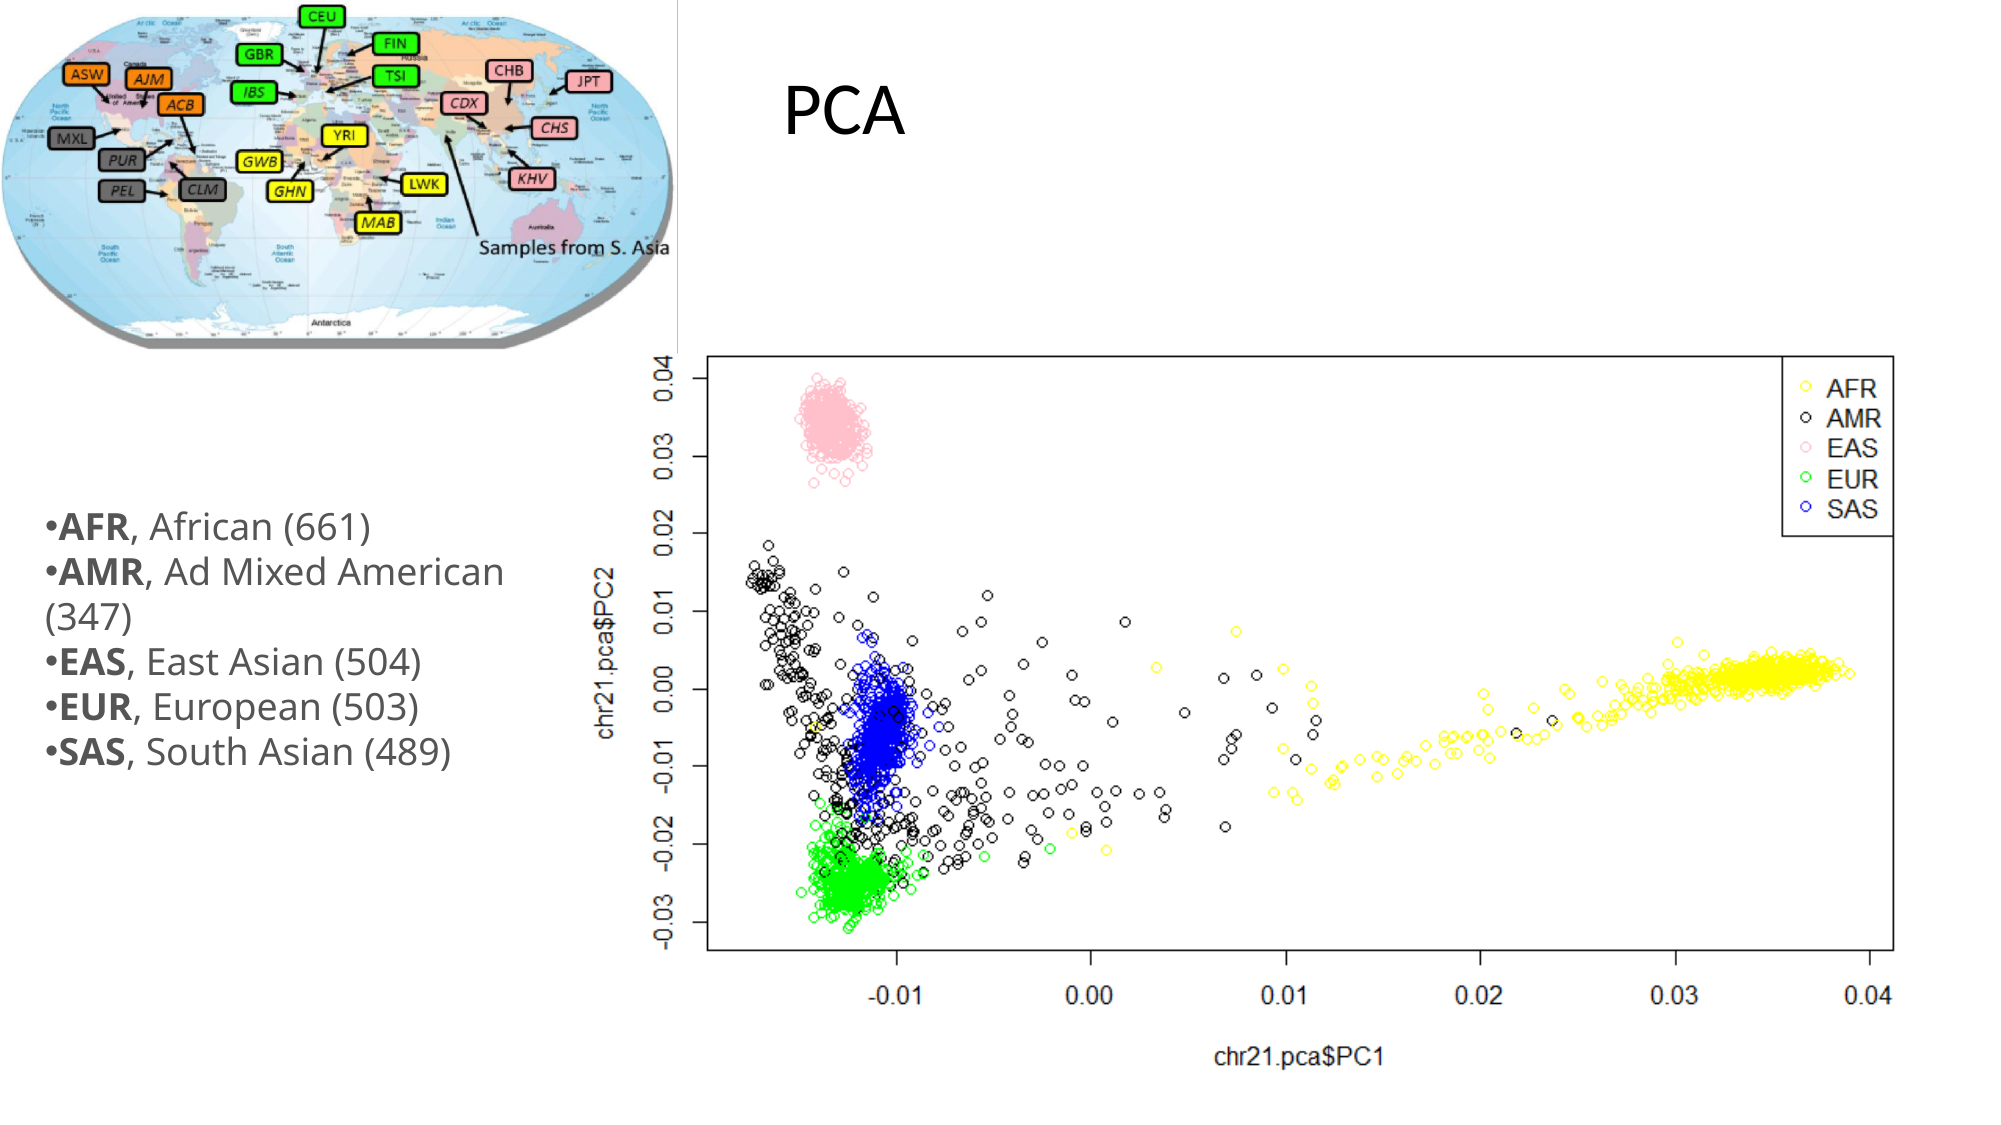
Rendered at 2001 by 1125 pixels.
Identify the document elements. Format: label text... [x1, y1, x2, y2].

text_box PCA [769, 52, 1748, 157]
picture [0, 0, 1957, 1103]
text_box AFR, African (661) AMR, Ad Mixed American (347) EAS, East Asian (504) EUR, European (503) SAS, South Asian (489) [30, 495, 556, 781]
